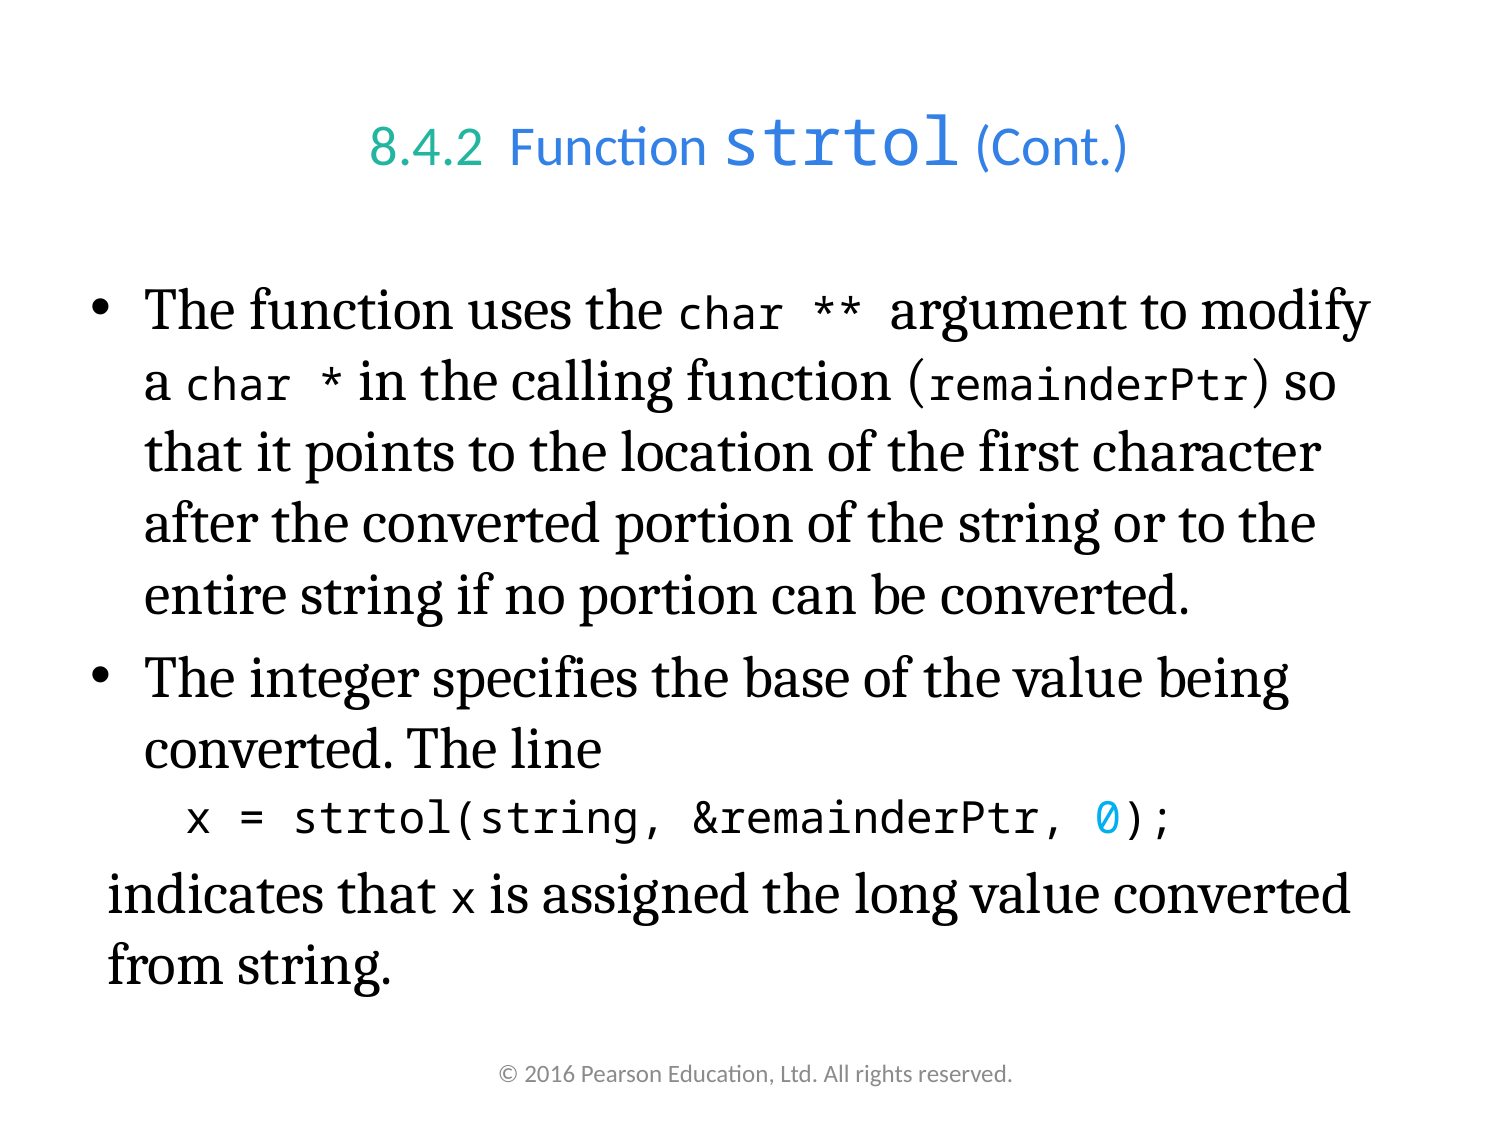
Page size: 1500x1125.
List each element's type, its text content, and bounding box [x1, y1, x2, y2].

list The function uses the char ** argument to modify a char * in the calling function (remainderPtr) so that it points to the location of the first character after the converted portion of the string or to the entire string if no portion can be converted. The integer specifies the base of the value being converted. The line x = strtol(string, &remainderPtr, 0); indicates that x is assigned the long value converted from string. [75, 262, 1425, 1005]
footer © 2016 Pearson Education, Ltd. All rights reserved. [362, 1042, 1150, 1103]
title 8.4.2 Function strtol (Cont.) [75, 45, 1425, 233]
